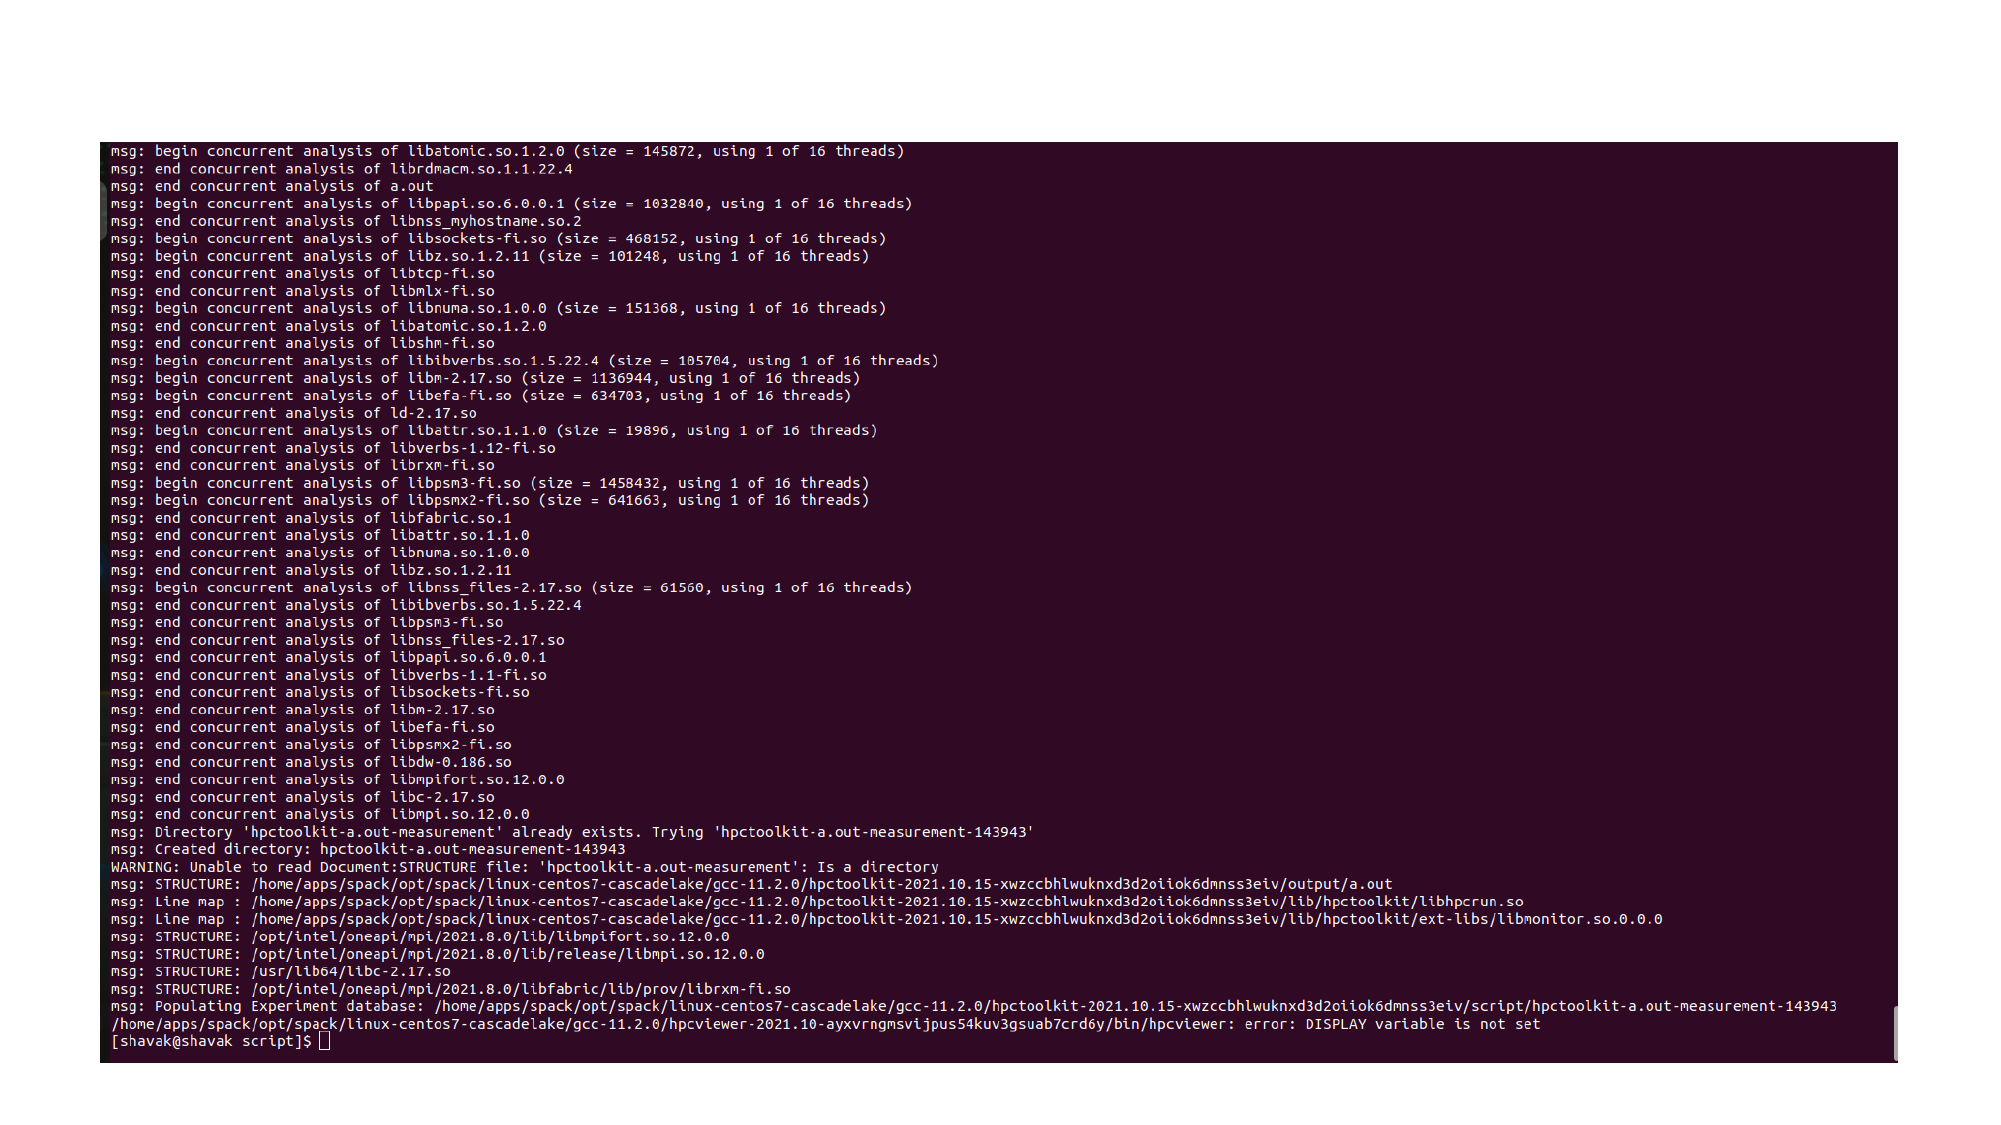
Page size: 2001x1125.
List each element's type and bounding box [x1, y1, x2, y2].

picture [100, 142, 1898, 1063]
